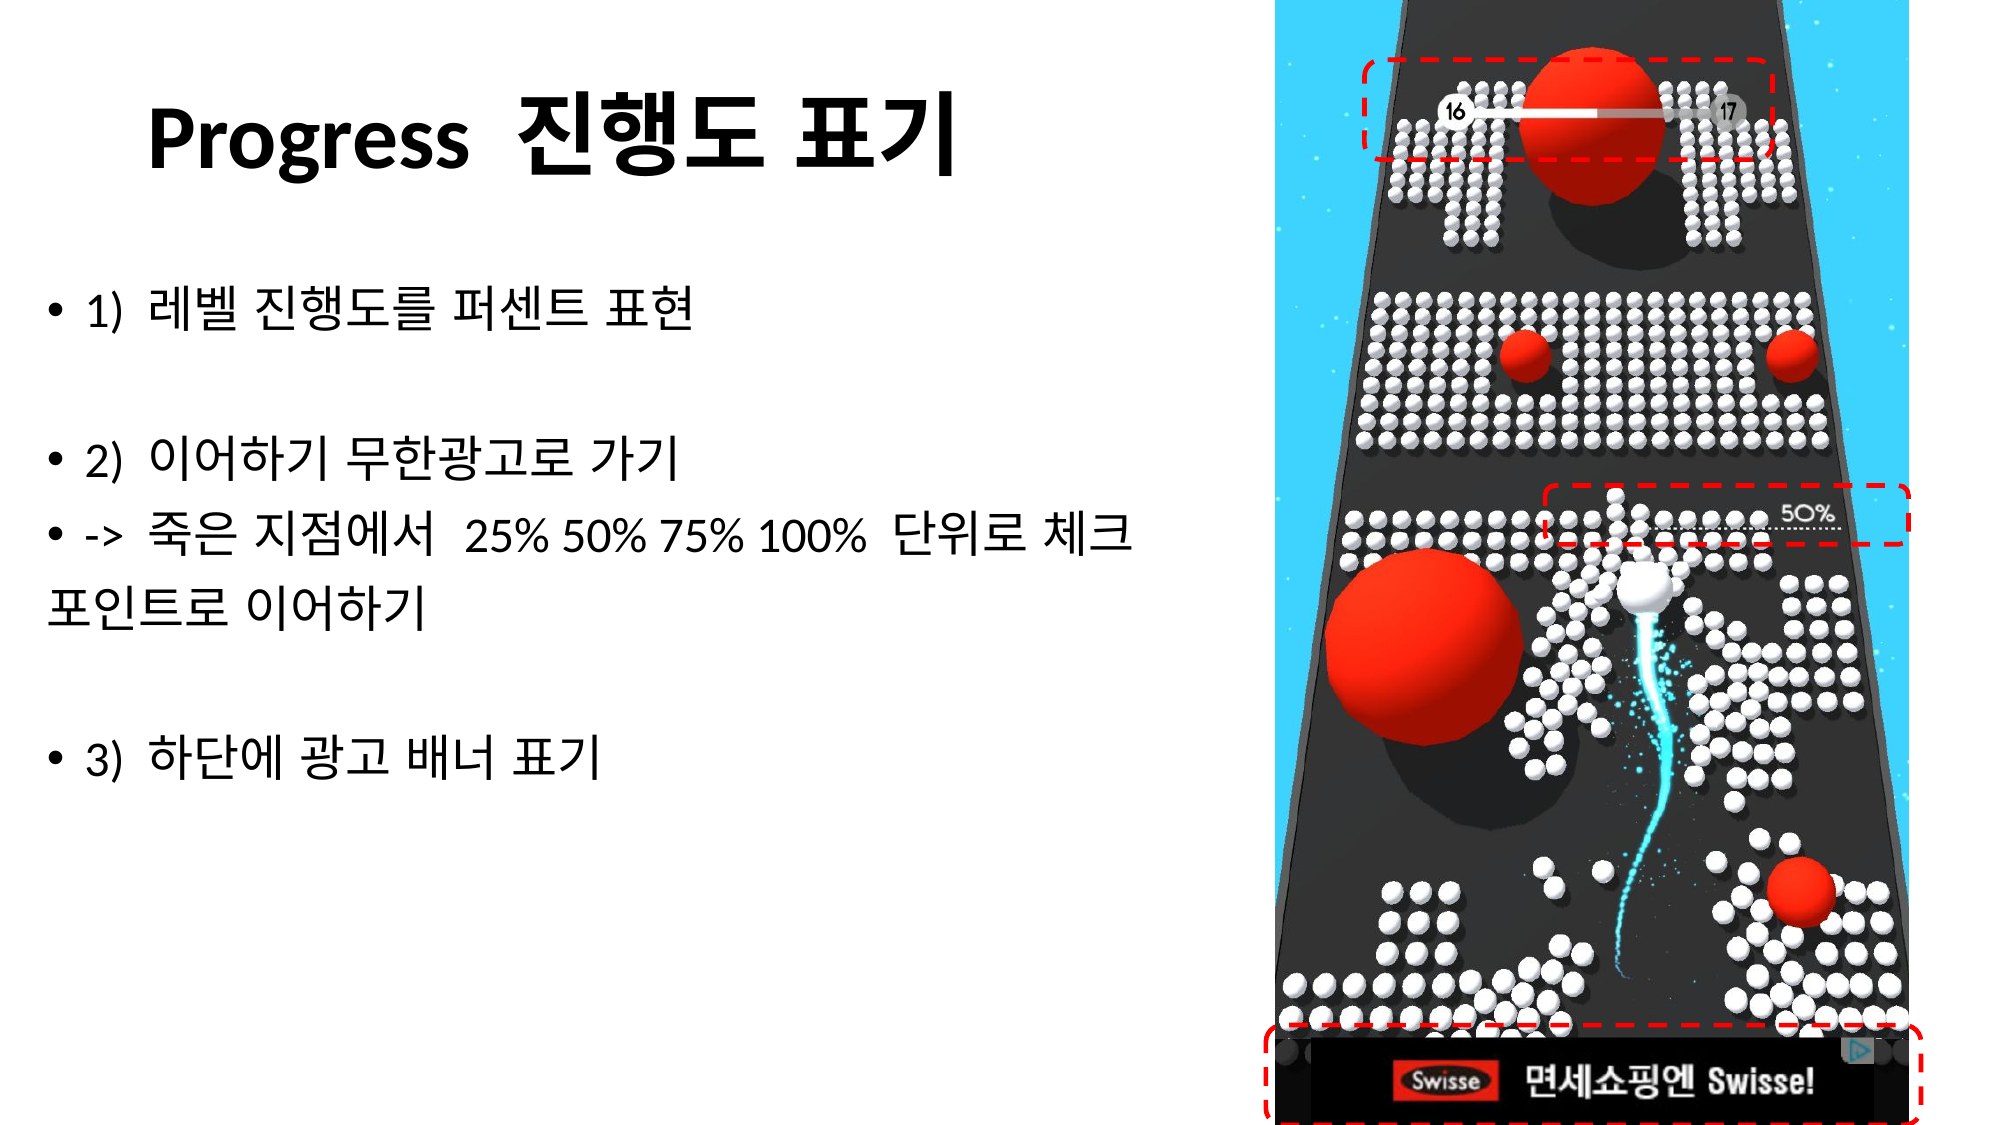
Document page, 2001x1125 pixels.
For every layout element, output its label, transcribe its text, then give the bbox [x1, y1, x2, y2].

title Progress 진행도 표기 [132, 29, 1101, 248]
picture [1275, 0, 1909, 1125]
list 1) 레벨 진행도를 퍼센트 표현 2) 이어하기 무한광고로 가기 -> 죽은 지점에서 25% 50% 75% 100% 단위로 체크 포인트로 이어하기 3) 하단에 광고 배너 표기 [31, 277, 1275, 992]
text_box [1909, 1024, 1923, 1125]
text_box [1264, 1025, 1275, 1125]
